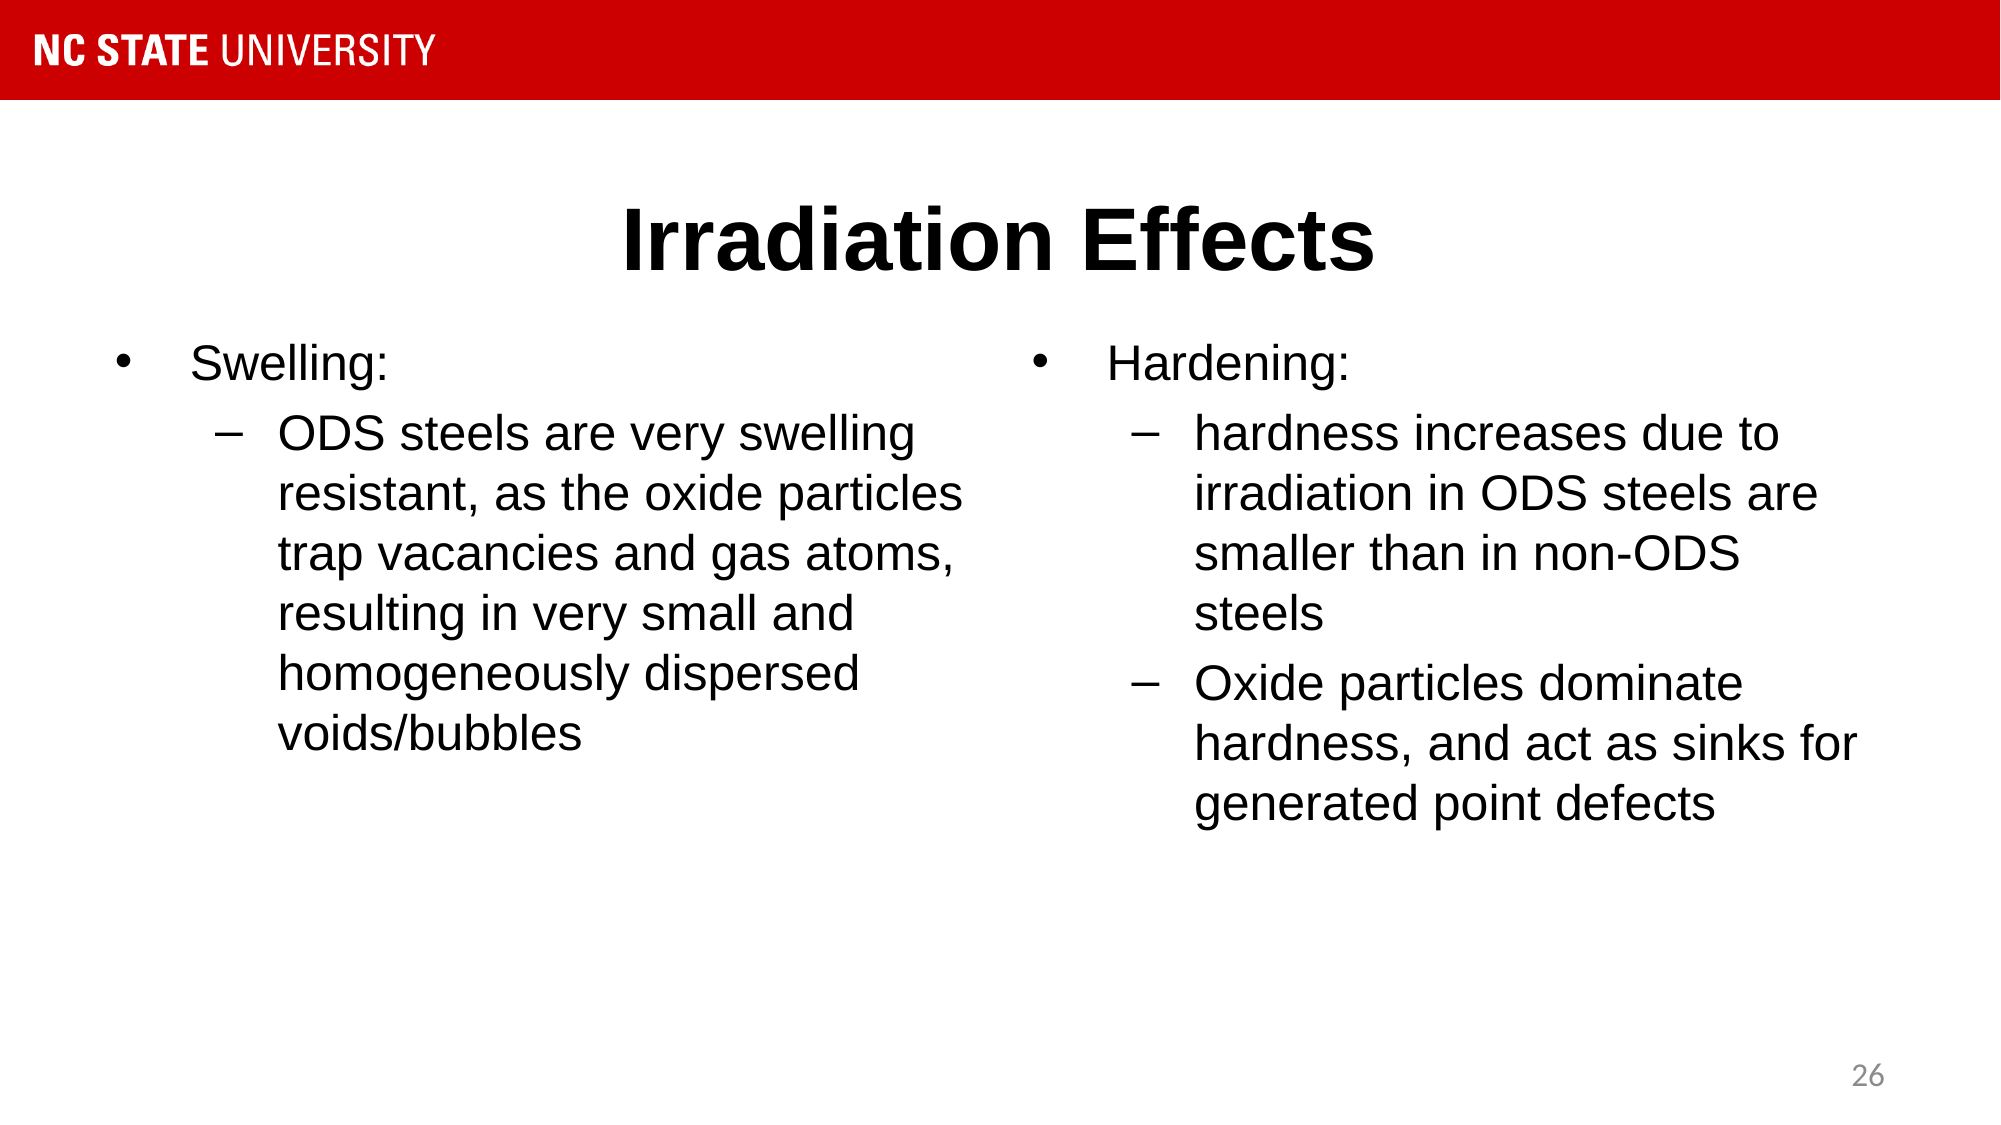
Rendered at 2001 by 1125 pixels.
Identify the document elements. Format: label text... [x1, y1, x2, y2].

title Irradiation Effects [99, 147, 1900, 323]
list Hardening: hardness increases due to irradiation in ODS steels are smaller than in non-ODS steels Oxide particles dominate hardness, and act as sinks for generated point defects [1016, 322, 1900, 1005]
slide_number 26 [1433, 1042, 1900, 1103]
list Swelling: ODS steels are very swelling resistant, as the oxide particles trap vacancies and gas atoms, resulting in very small and homogeneously dispersed voids/bubbles [99, 322, 984, 1005]
picture [0, 0, 2001, 100]
